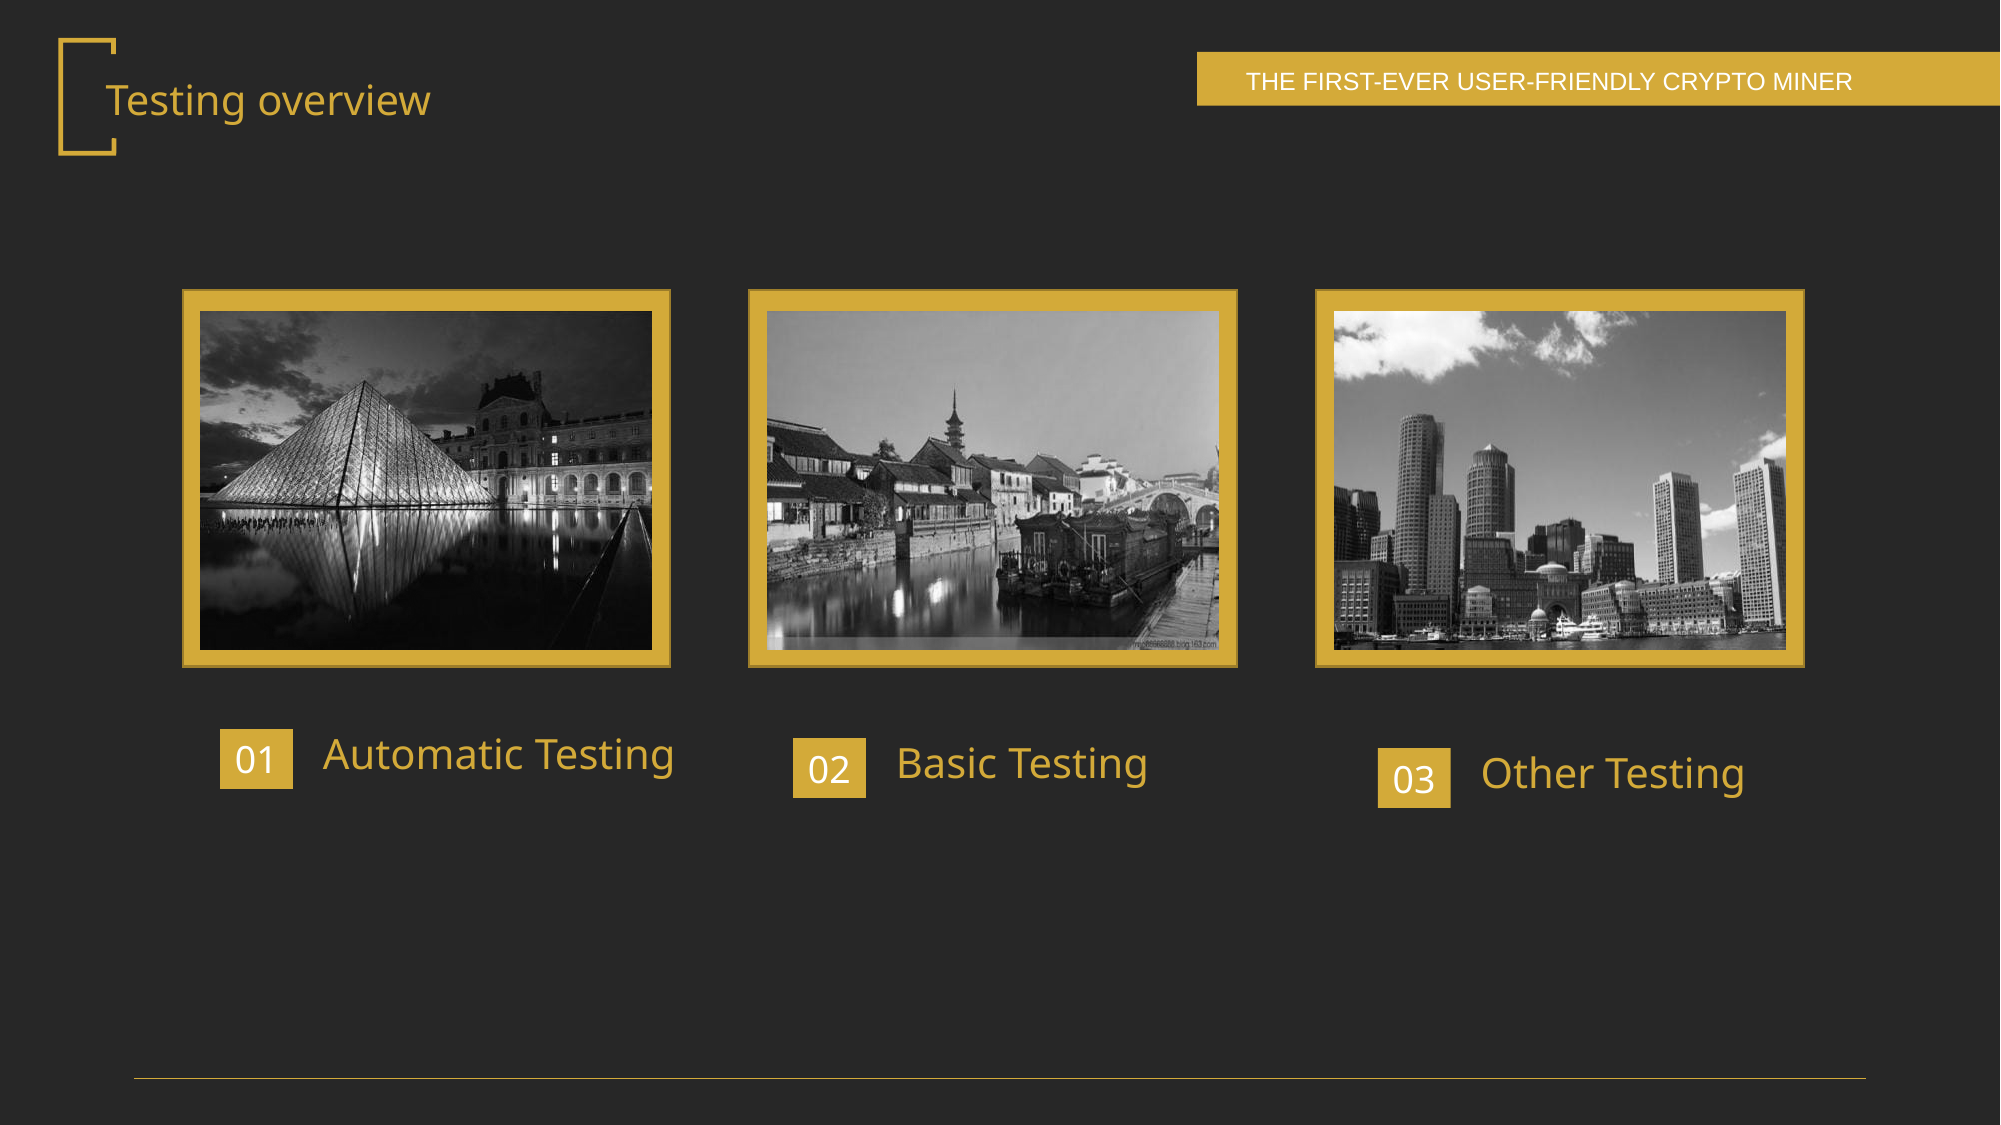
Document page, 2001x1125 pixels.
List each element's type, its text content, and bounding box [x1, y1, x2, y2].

text_box Other Testing [1465, 739, 1873, 804]
text_box [182, 289, 671, 668]
text_box Basic Testing [881, 729, 1288, 794]
picture [1334, 311, 1786, 650]
text_box 02 [793, 738, 866, 798]
text_box Automatic Testing [308, 720, 715, 785]
text_box 01 [220, 729, 293, 789]
text_box [1315, 289, 1805, 668]
text_box [748, 289, 1238, 668]
picture [200, 311, 652, 650]
text_box Testing overview [90, 66, 564, 132]
picture [767, 311, 1219, 650]
text_box [59, 39, 116, 155]
text_box 03 [1377, 748, 1451, 808]
